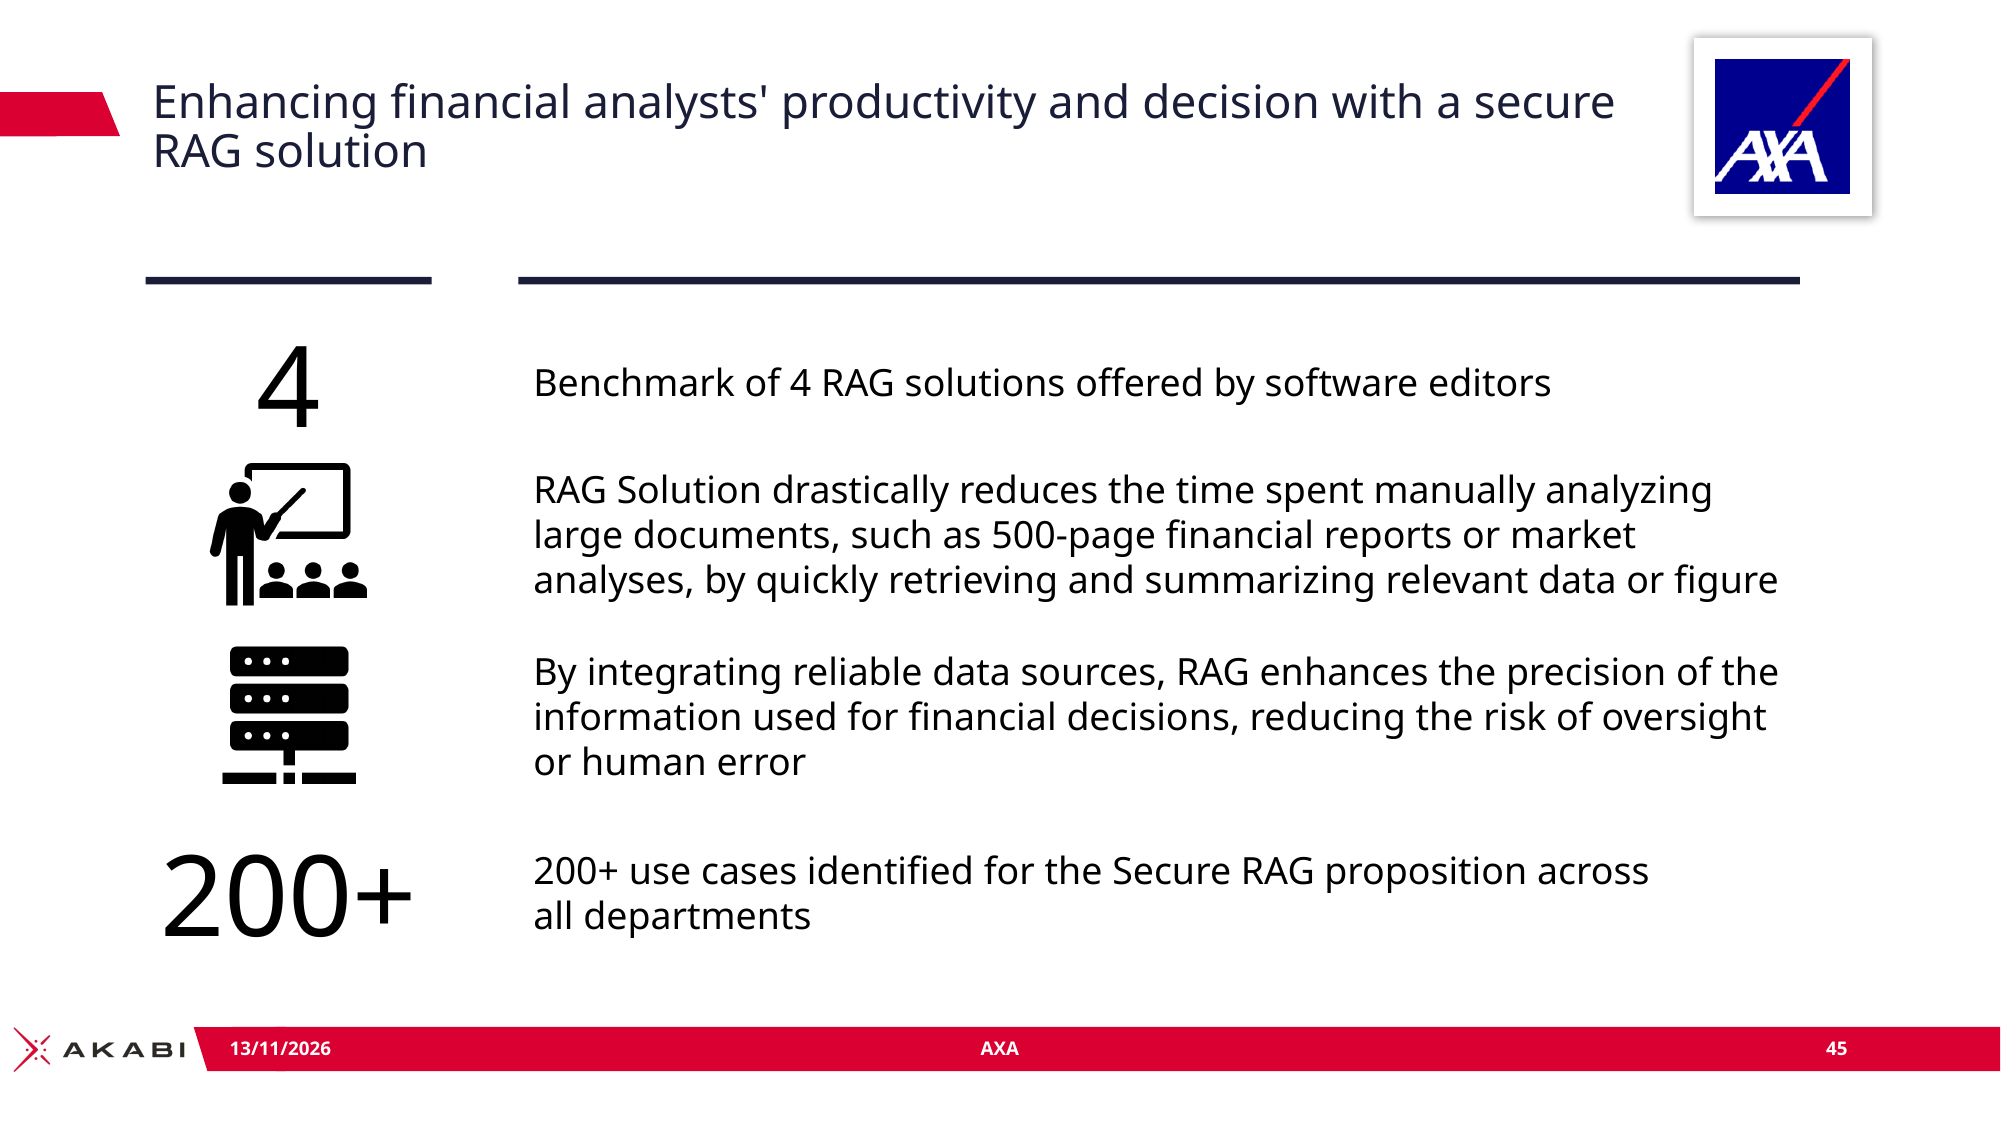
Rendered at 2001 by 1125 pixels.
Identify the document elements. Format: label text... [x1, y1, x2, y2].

text_box [517, 276, 1801, 285]
text_box 200+ use cases identified for the Secure RAG proposition across all departments [518, 839, 1713, 945]
slide_number 45 [1744, 1018, 1863, 1079]
picture [1715, 59, 1850, 194]
title Enhancing financial analysts' productivity and decision with a secure RAG solution [137, 86, 1677, 171]
picture [0, 999, 246, 1102]
text_box 4 [145, 307, 432, 457]
picture [200, 444, 378, 622]
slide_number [214, 1018, 432, 1079]
text_box By integrating reliable data sources, RAG enhances the precision of the information used for financial decisions, reducing the risk of oversight or human error [518, 640, 1800, 791]
text_box Benchmark of 4 RAG solutions offered by software editors [518, 351, 1800, 412]
footer AXA [625, 1018, 1375, 1079]
text_box 200+ [127, 816, 451, 967]
picture [200, 626, 378, 805]
text_box RAG Solution drastically reduces the time spent manually analyzing large documents, such as 500-page financial reports or market analyses, by quickly retrieving and summarizing relevant data or figure [518, 458, 1800, 609]
text_box [145, 276, 433, 285]
